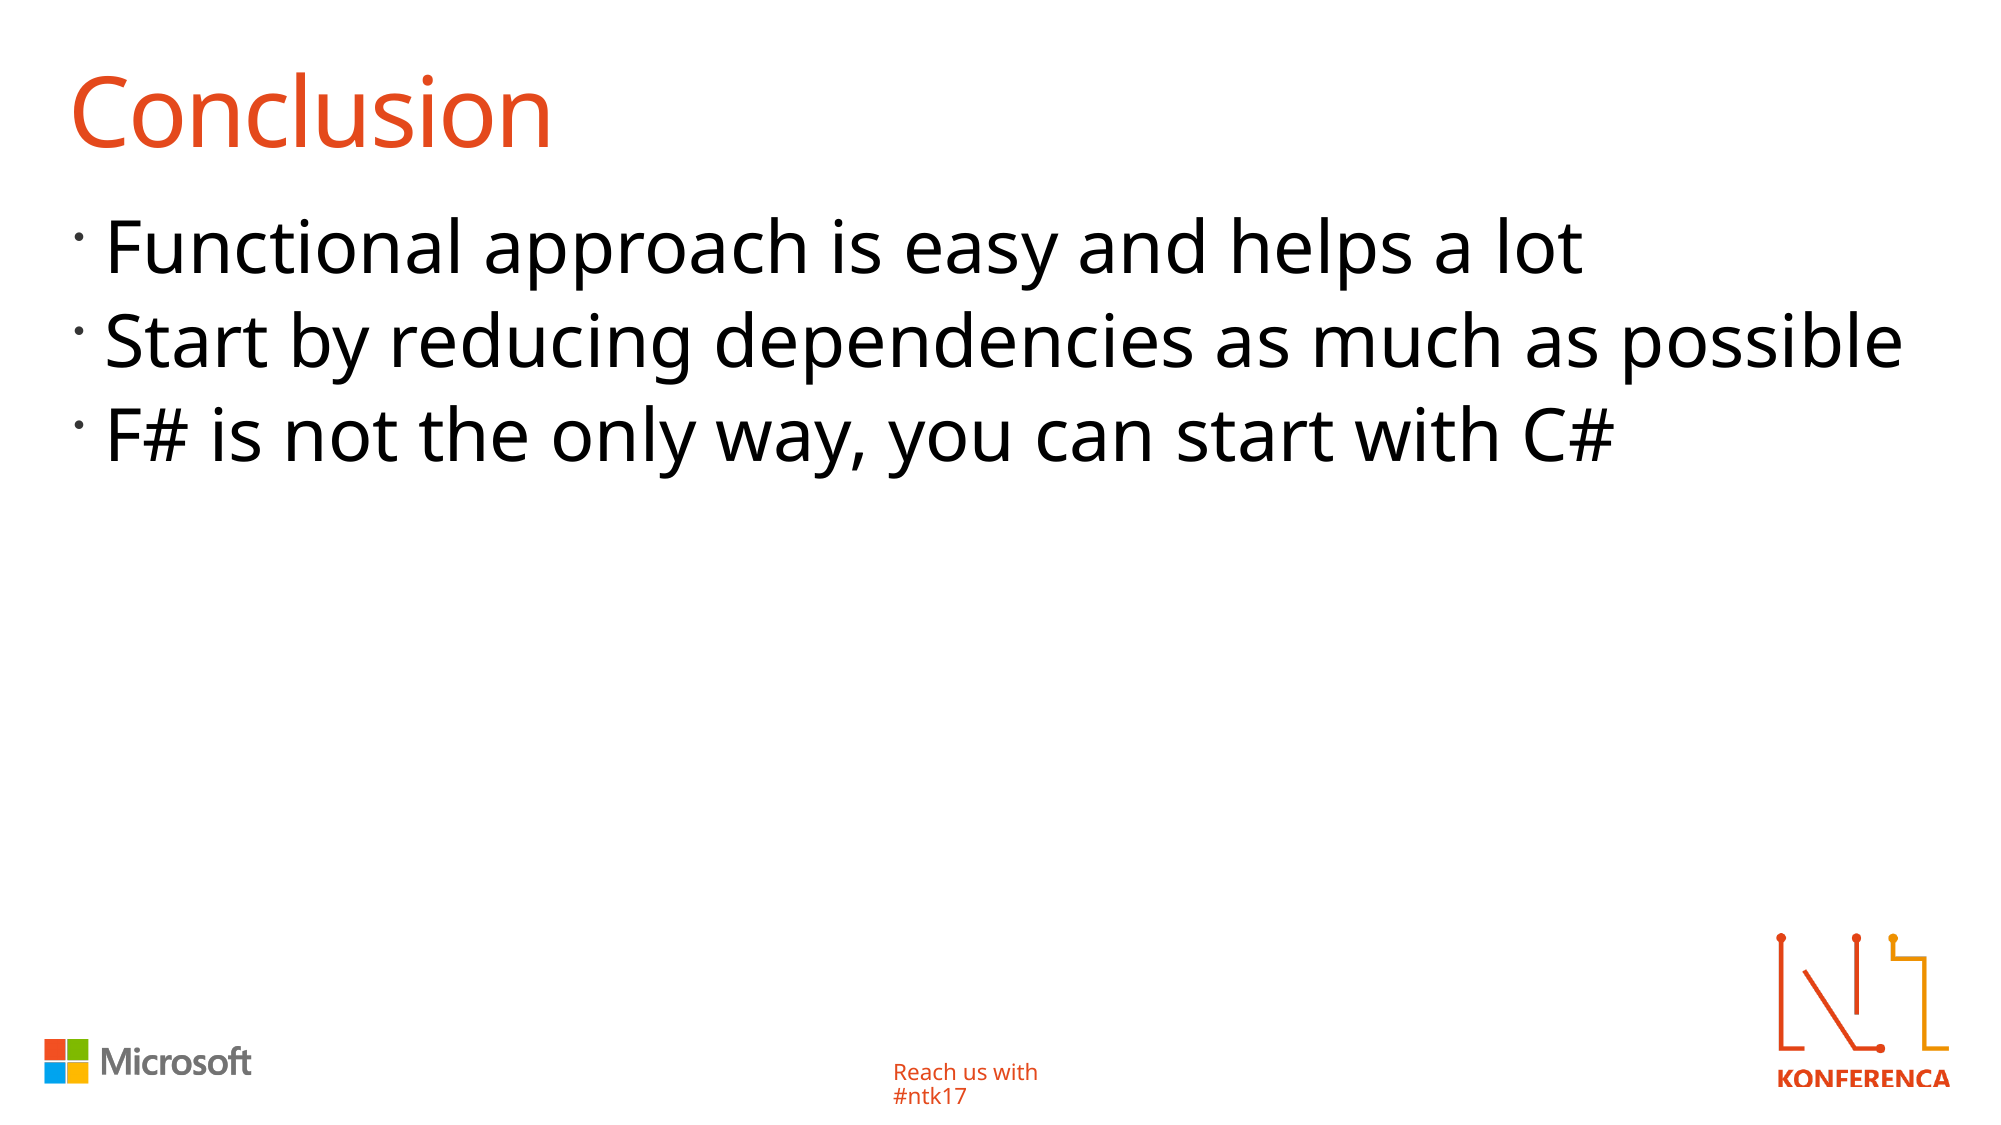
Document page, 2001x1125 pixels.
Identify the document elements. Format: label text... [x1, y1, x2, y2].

list Functional approach is easy and helps a lot Start by reducing dependencies as much as possible F# is not the only way, you can start with C# [44, 194, 1957, 502]
title Conclusion [44, 47, 1957, 194]
picture [44, 1012, 280, 1100]
